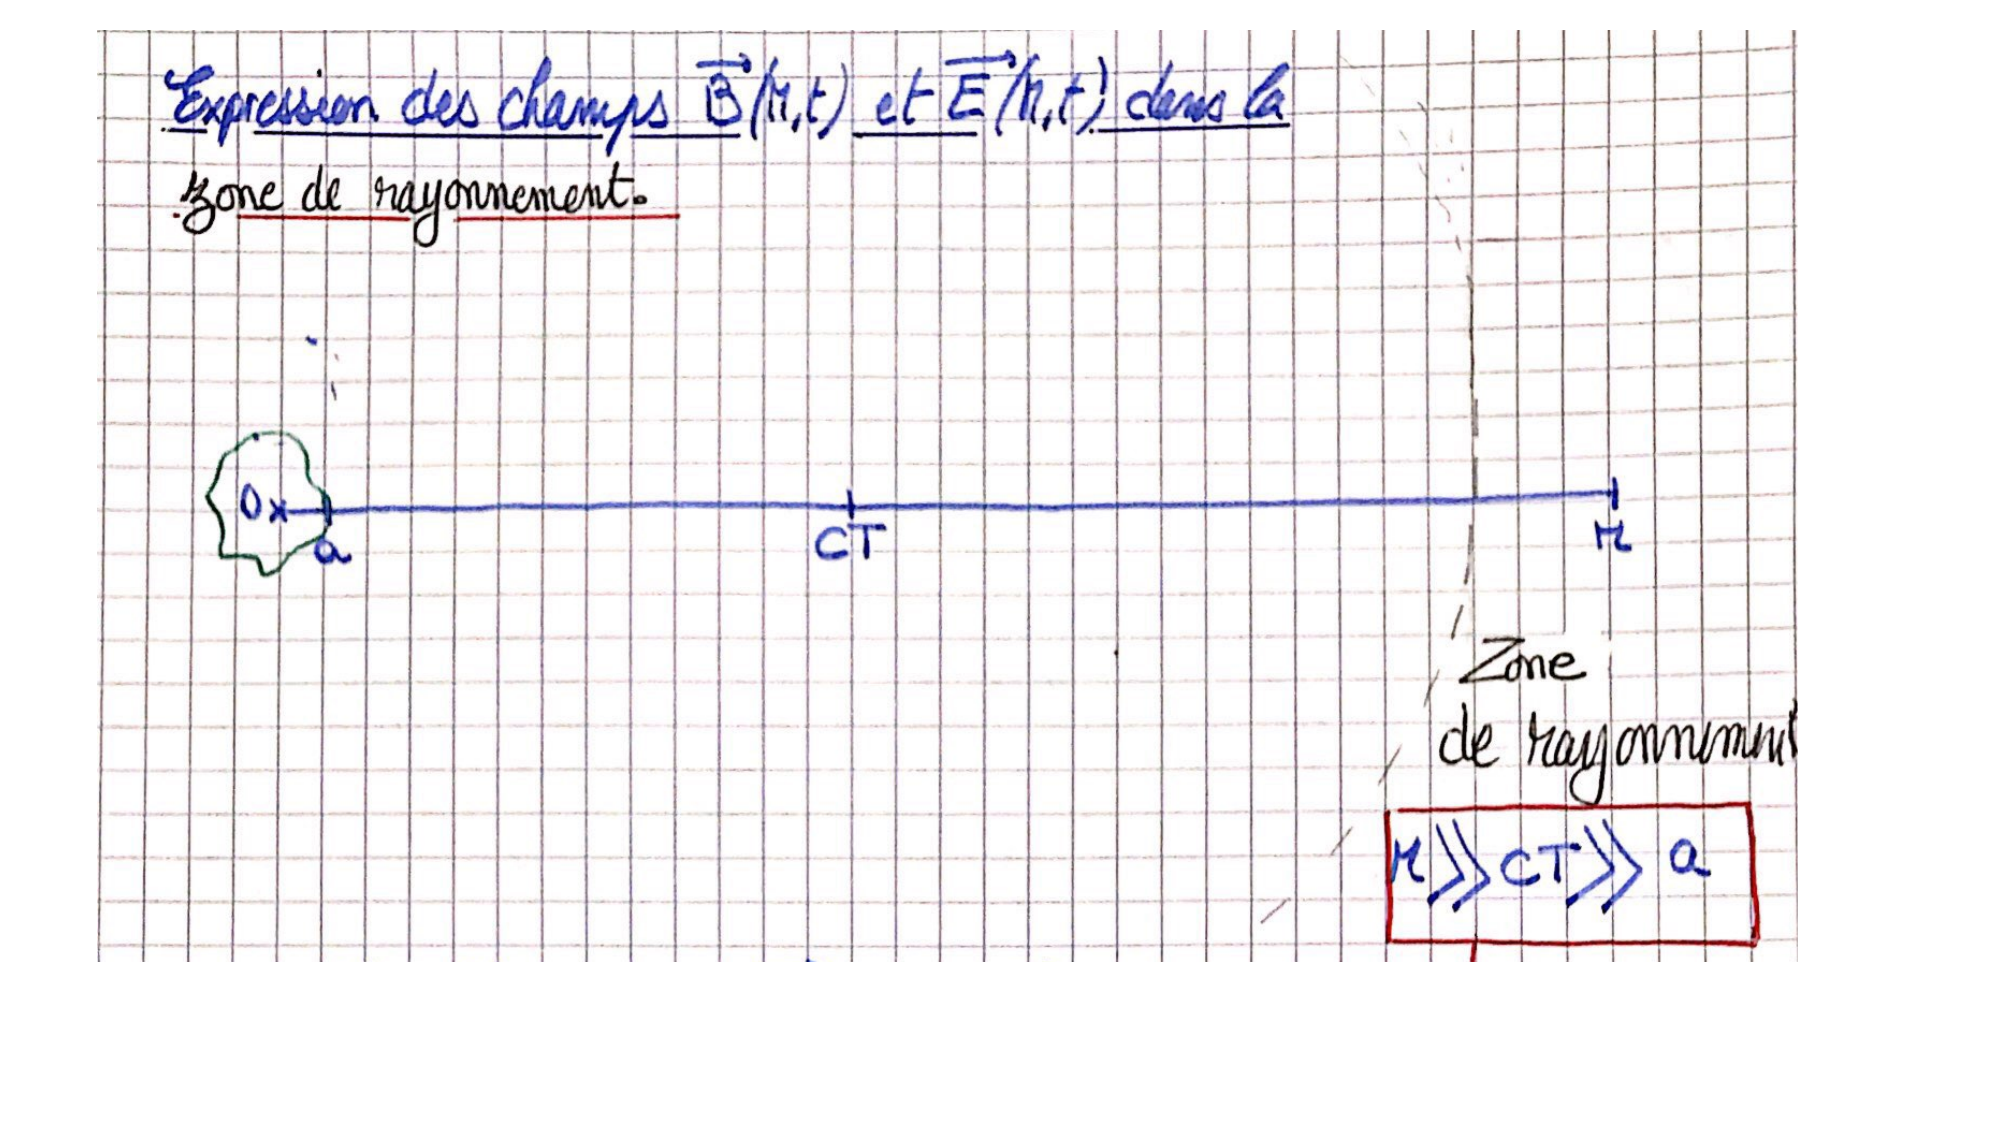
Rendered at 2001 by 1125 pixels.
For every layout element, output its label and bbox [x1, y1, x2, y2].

picture [97, 29, 1798, 962]
